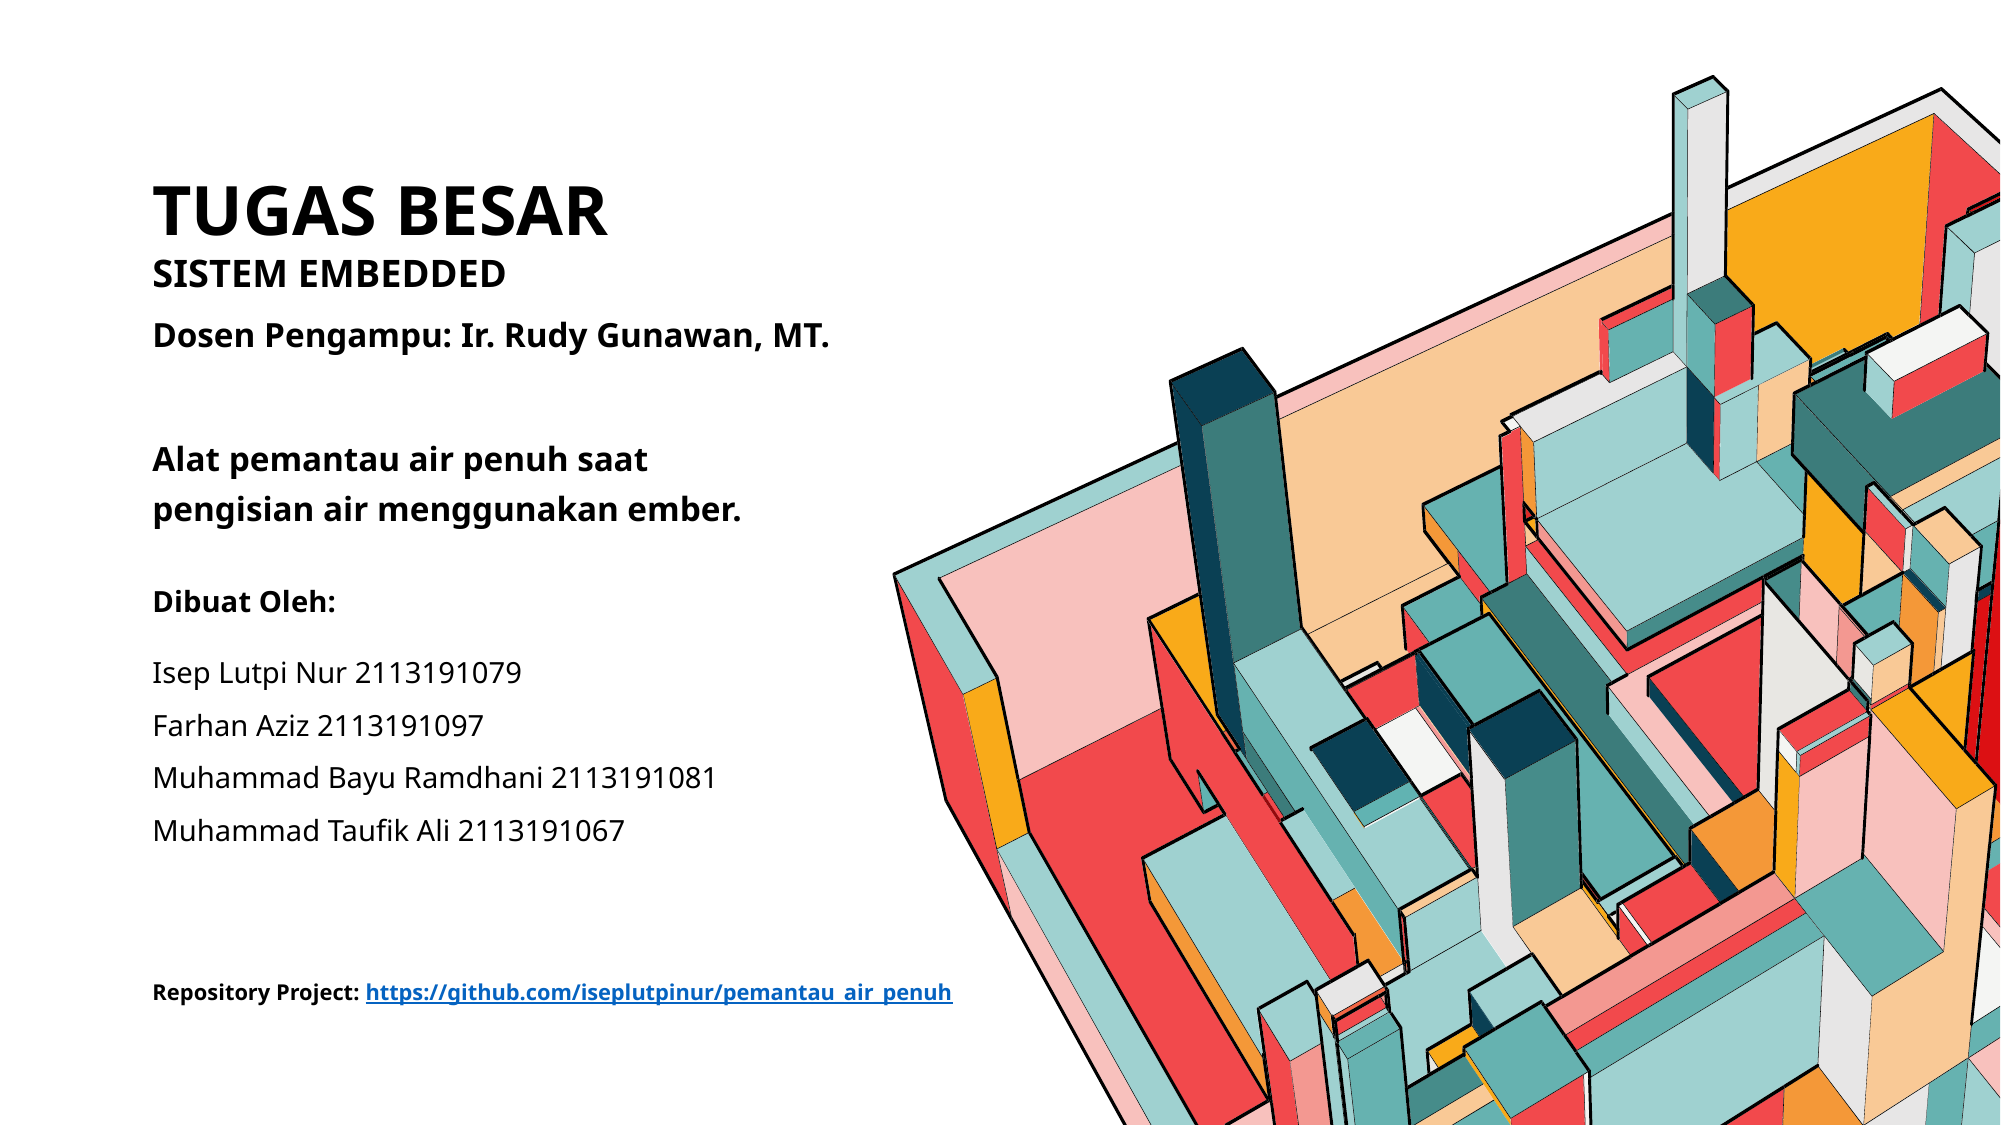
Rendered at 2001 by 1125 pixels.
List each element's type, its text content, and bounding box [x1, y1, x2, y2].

text_box Alat pemantau air penuh saat pengisian air menggunakan ember. [137, 420, 813, 548]
list Dibuat Oleh: Isep Lutpi Nur 2113191079 Farhan Aziz 2113191097 Muhammad Bayu Ramdhani 2113191081 Muhammad Taufik Ali 2113191067 [137, 561, 813, 858]
text_box Repository Project: https://github.com/iseplutpinur/pemantau_air_penuh [137, 963, 1060, 1036]
text_box Dosen Pengampu: Ir. Rudy Gunawan, MT. [137, 296, 930, 368]
title Tugas Besar Sistem Embedded [137, 159, 954, 303]
